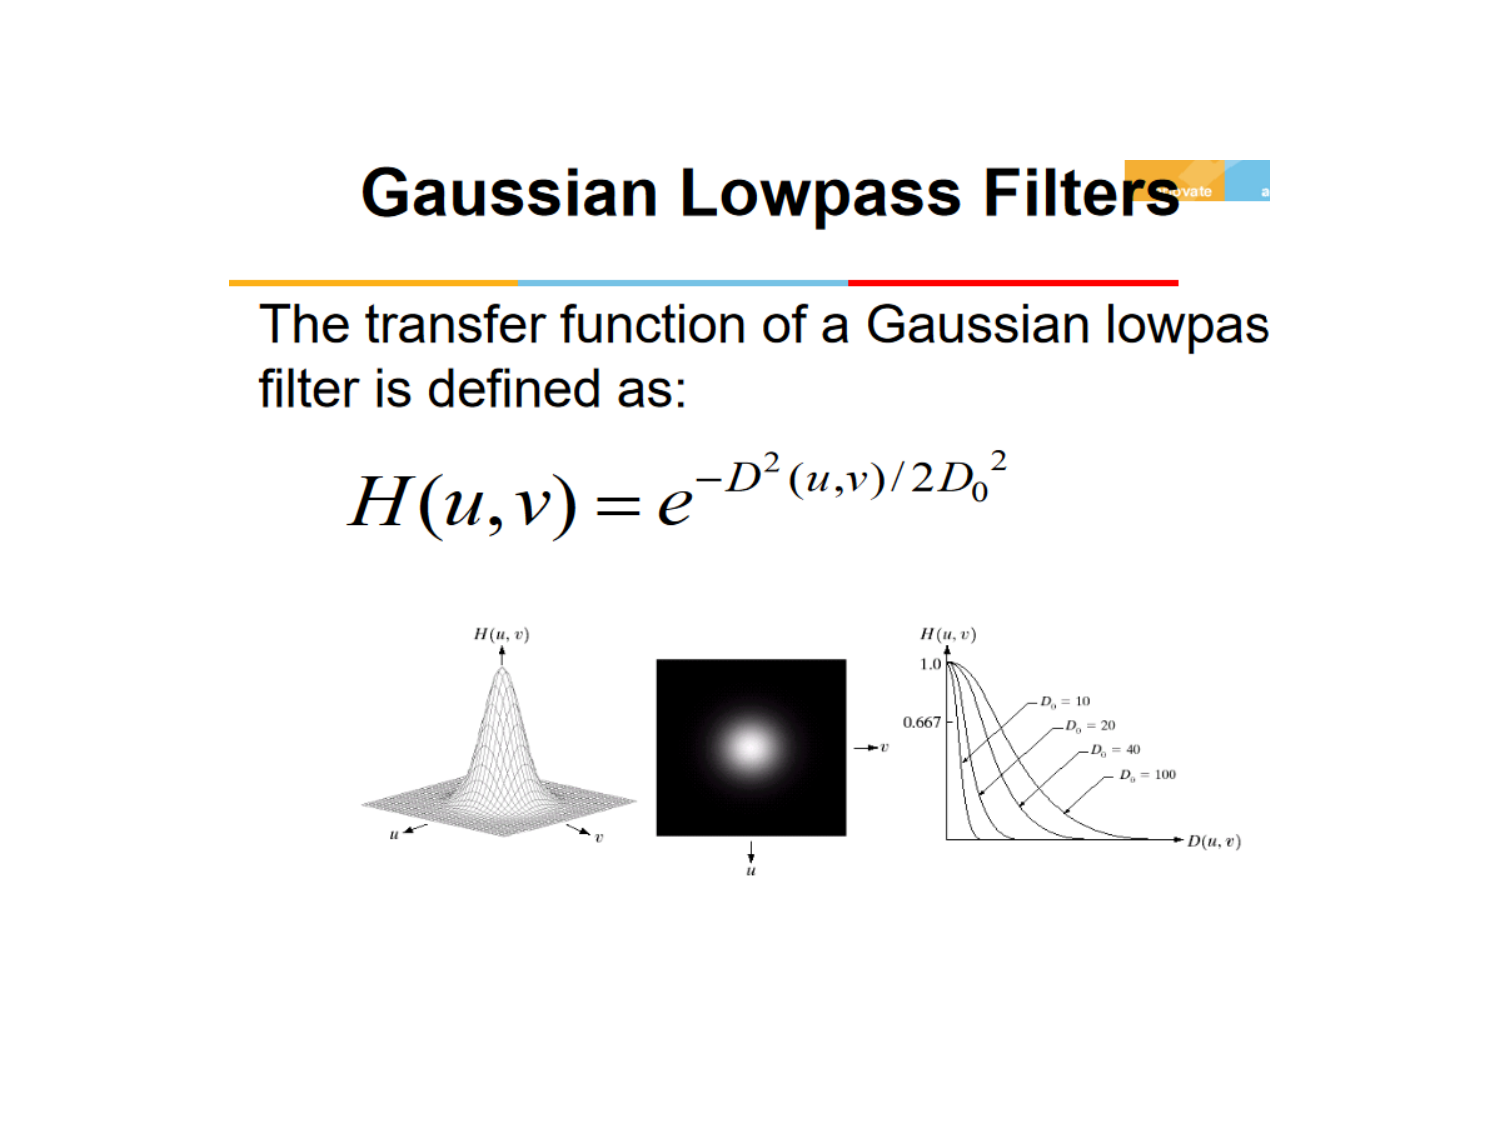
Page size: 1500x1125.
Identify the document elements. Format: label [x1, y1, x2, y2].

list [229, 160, 1271, 889]
